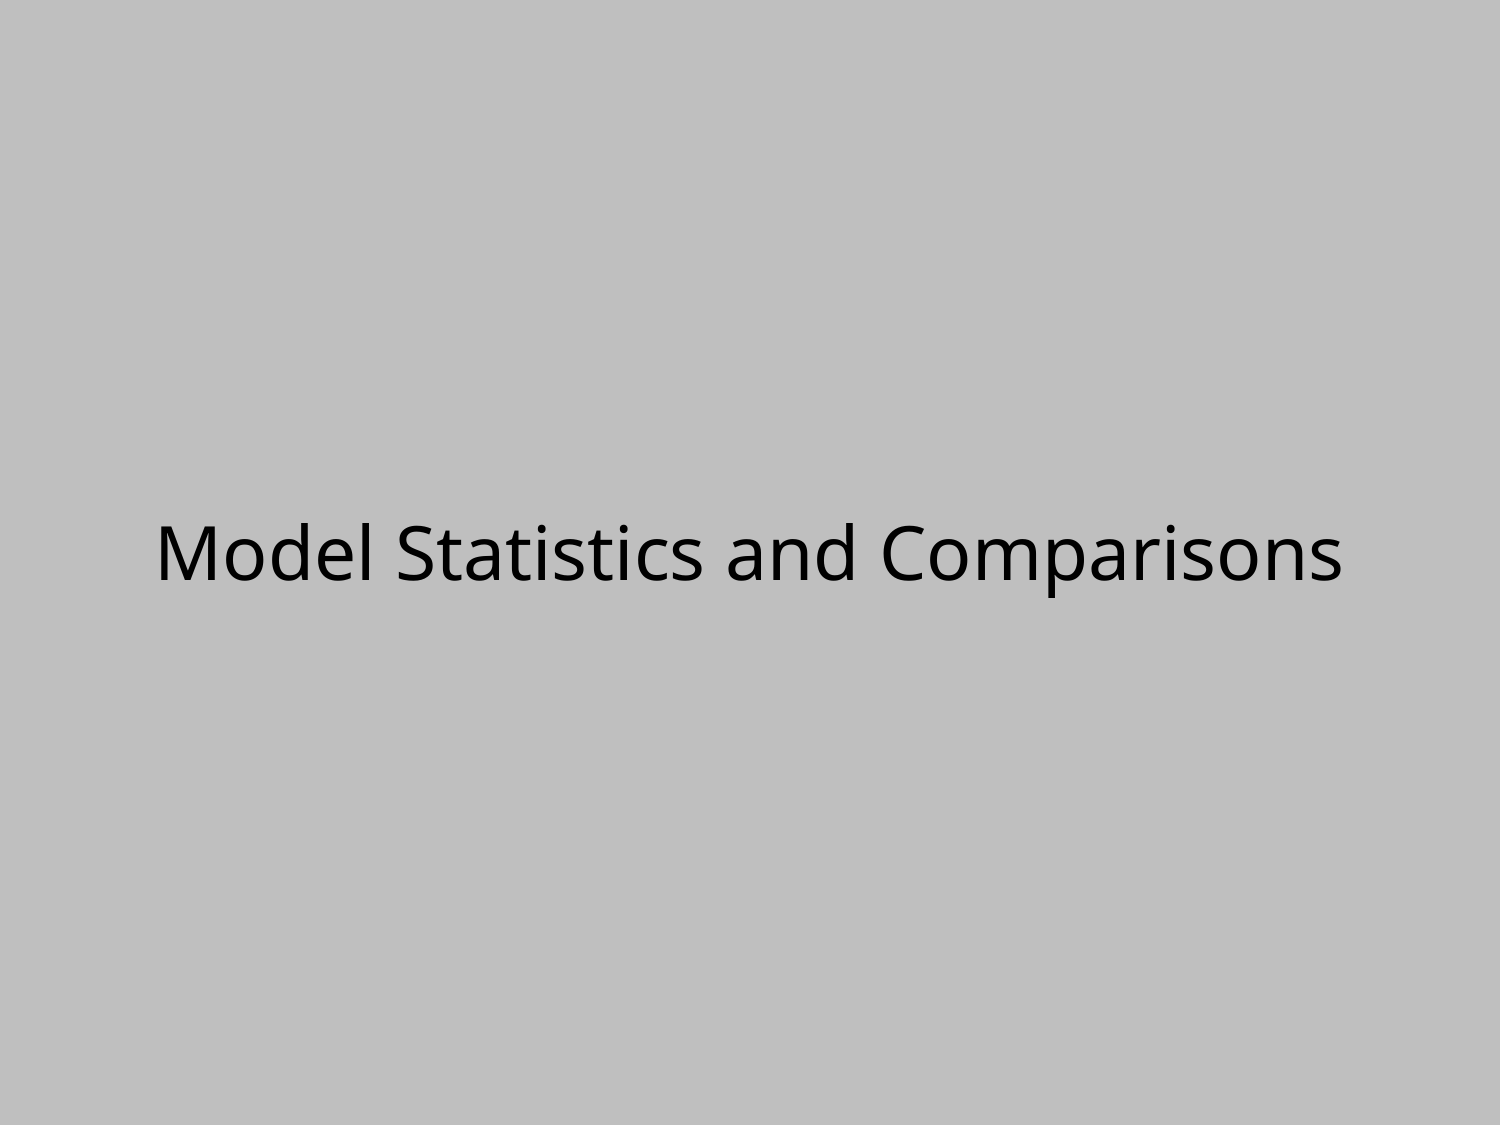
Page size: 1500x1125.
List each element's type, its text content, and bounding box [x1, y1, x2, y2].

title Model Statistics and Comparisons [109, 425, 1391, 676]
